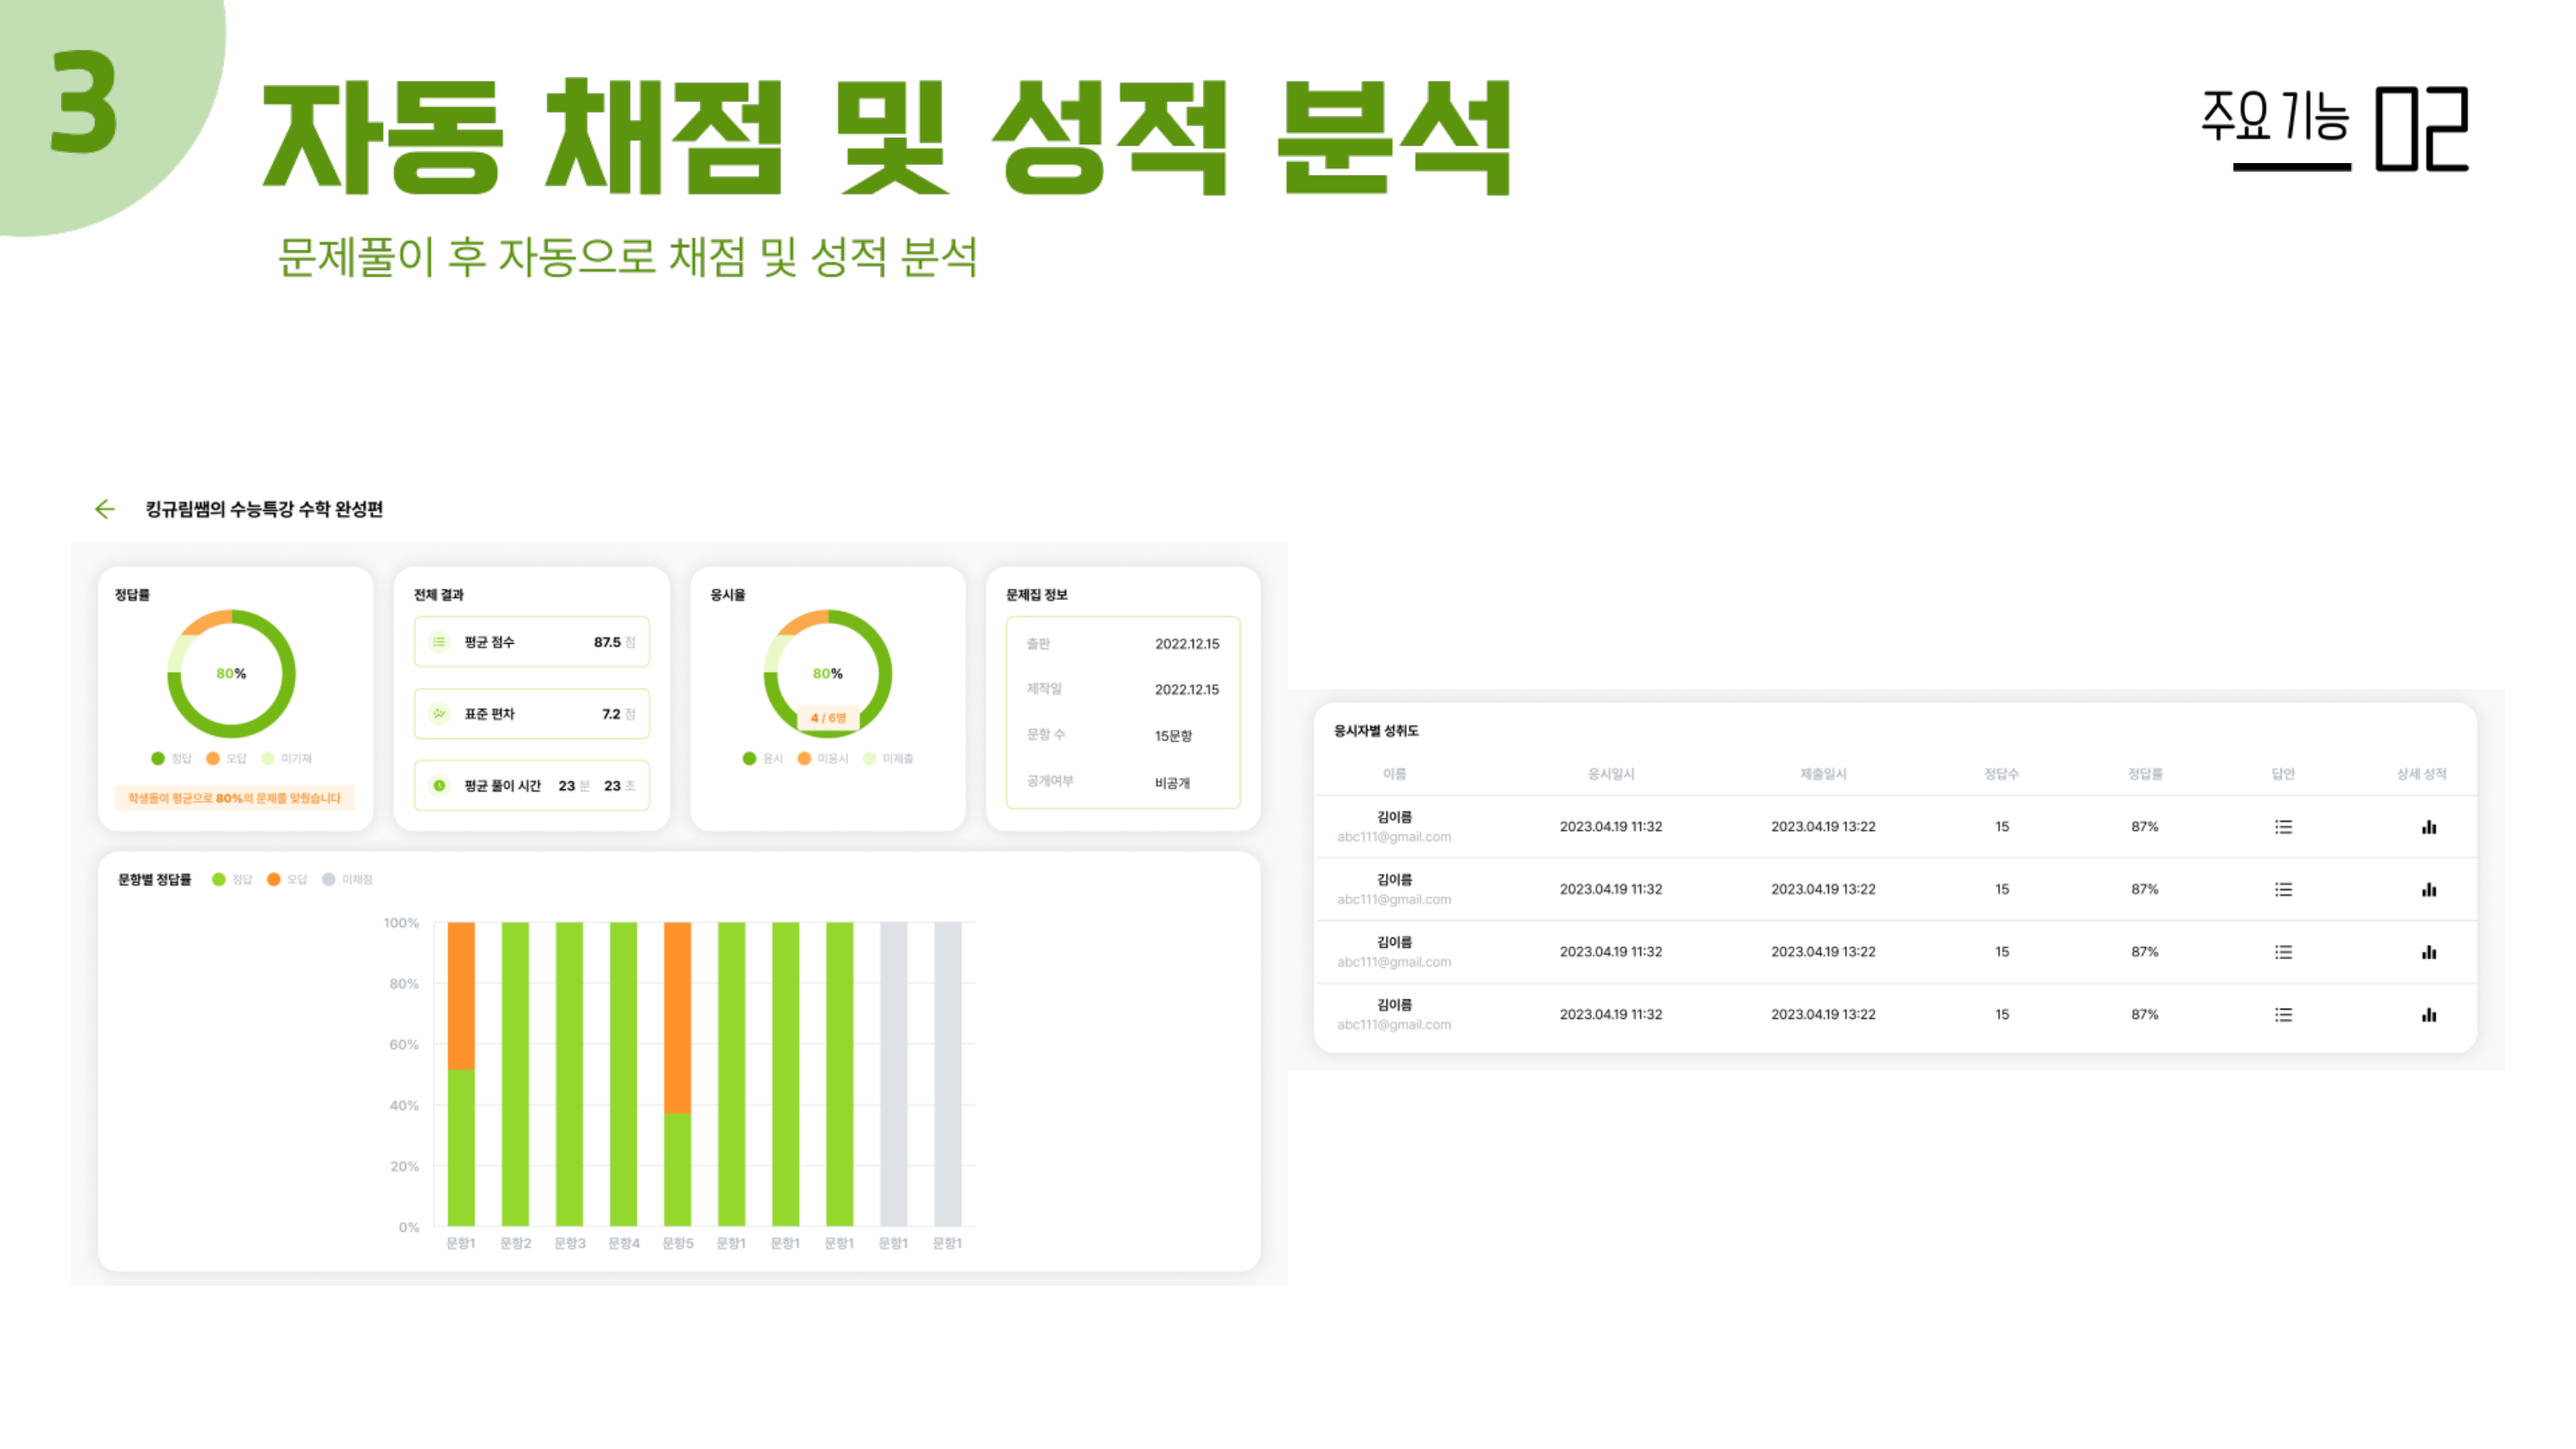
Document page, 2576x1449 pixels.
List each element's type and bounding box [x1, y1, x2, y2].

text_box [70, 474, 1289, 1286]
picture [27, 22, 180, 205]
picture [240, 36, 1574, 300]
text_box [0, 0, 227, 238]
picture [1931, 29, 2532, 223]
text_box [1287, 688, 2505, 1070]
